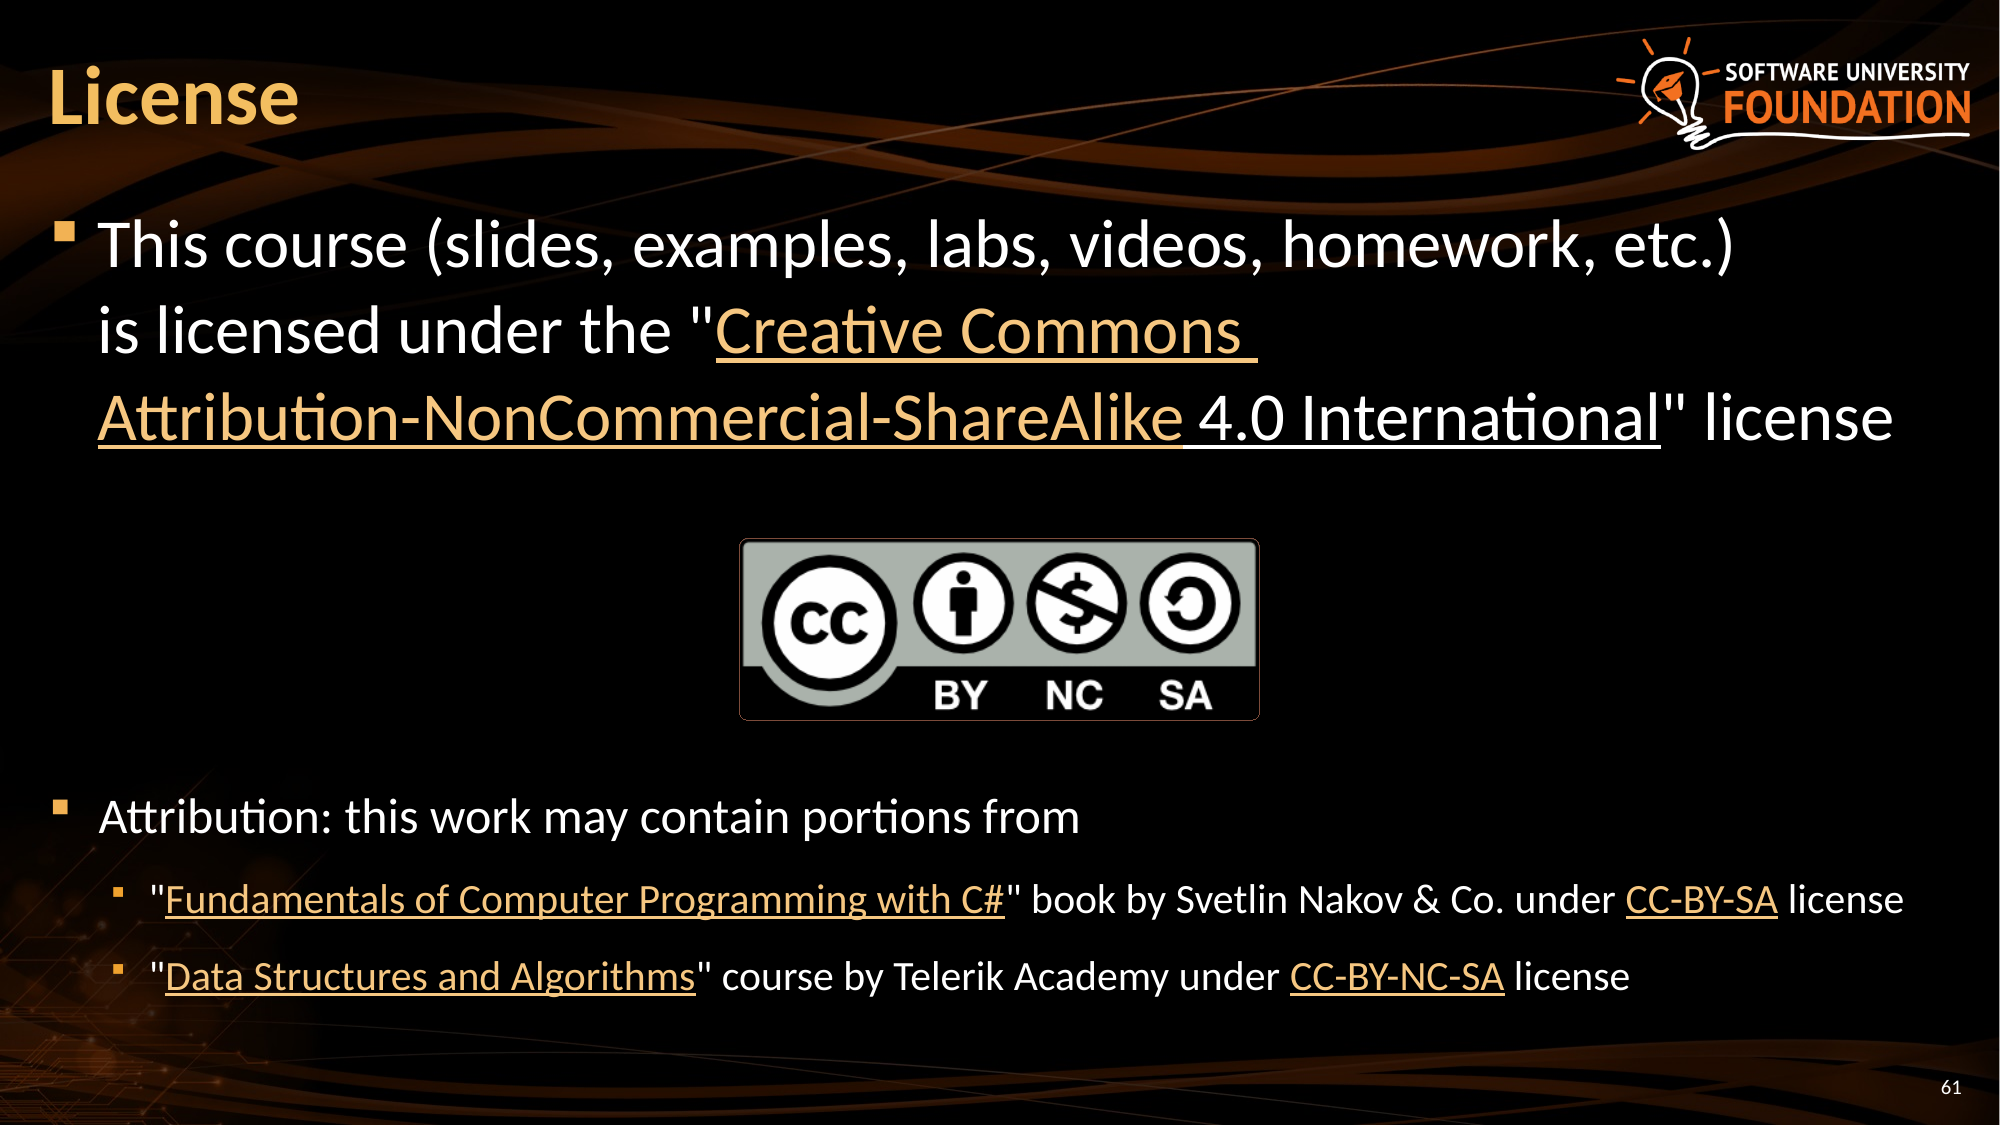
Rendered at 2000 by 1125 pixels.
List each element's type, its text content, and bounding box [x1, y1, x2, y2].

picture [0, 0, 2000, 1125]
list This course (slides, examples, labs, videos, homework, etc.) is licensed under the "Creative Commons Attribution-NonCommercial-ShareAlike 4.0 International" license [31, 188, 1968, 484]
list Attribution: this work may contain portions from "Fundamentals of Computer Programming with C#" book by Svetlin Nakov & Co. under CC-BY-SA license "Data Structures and Algorithms" course by Telerik Academy under CC-BY-NC-SA license [30, 774, 1968, 1103]
title License [30, 6, 1602, 189]
